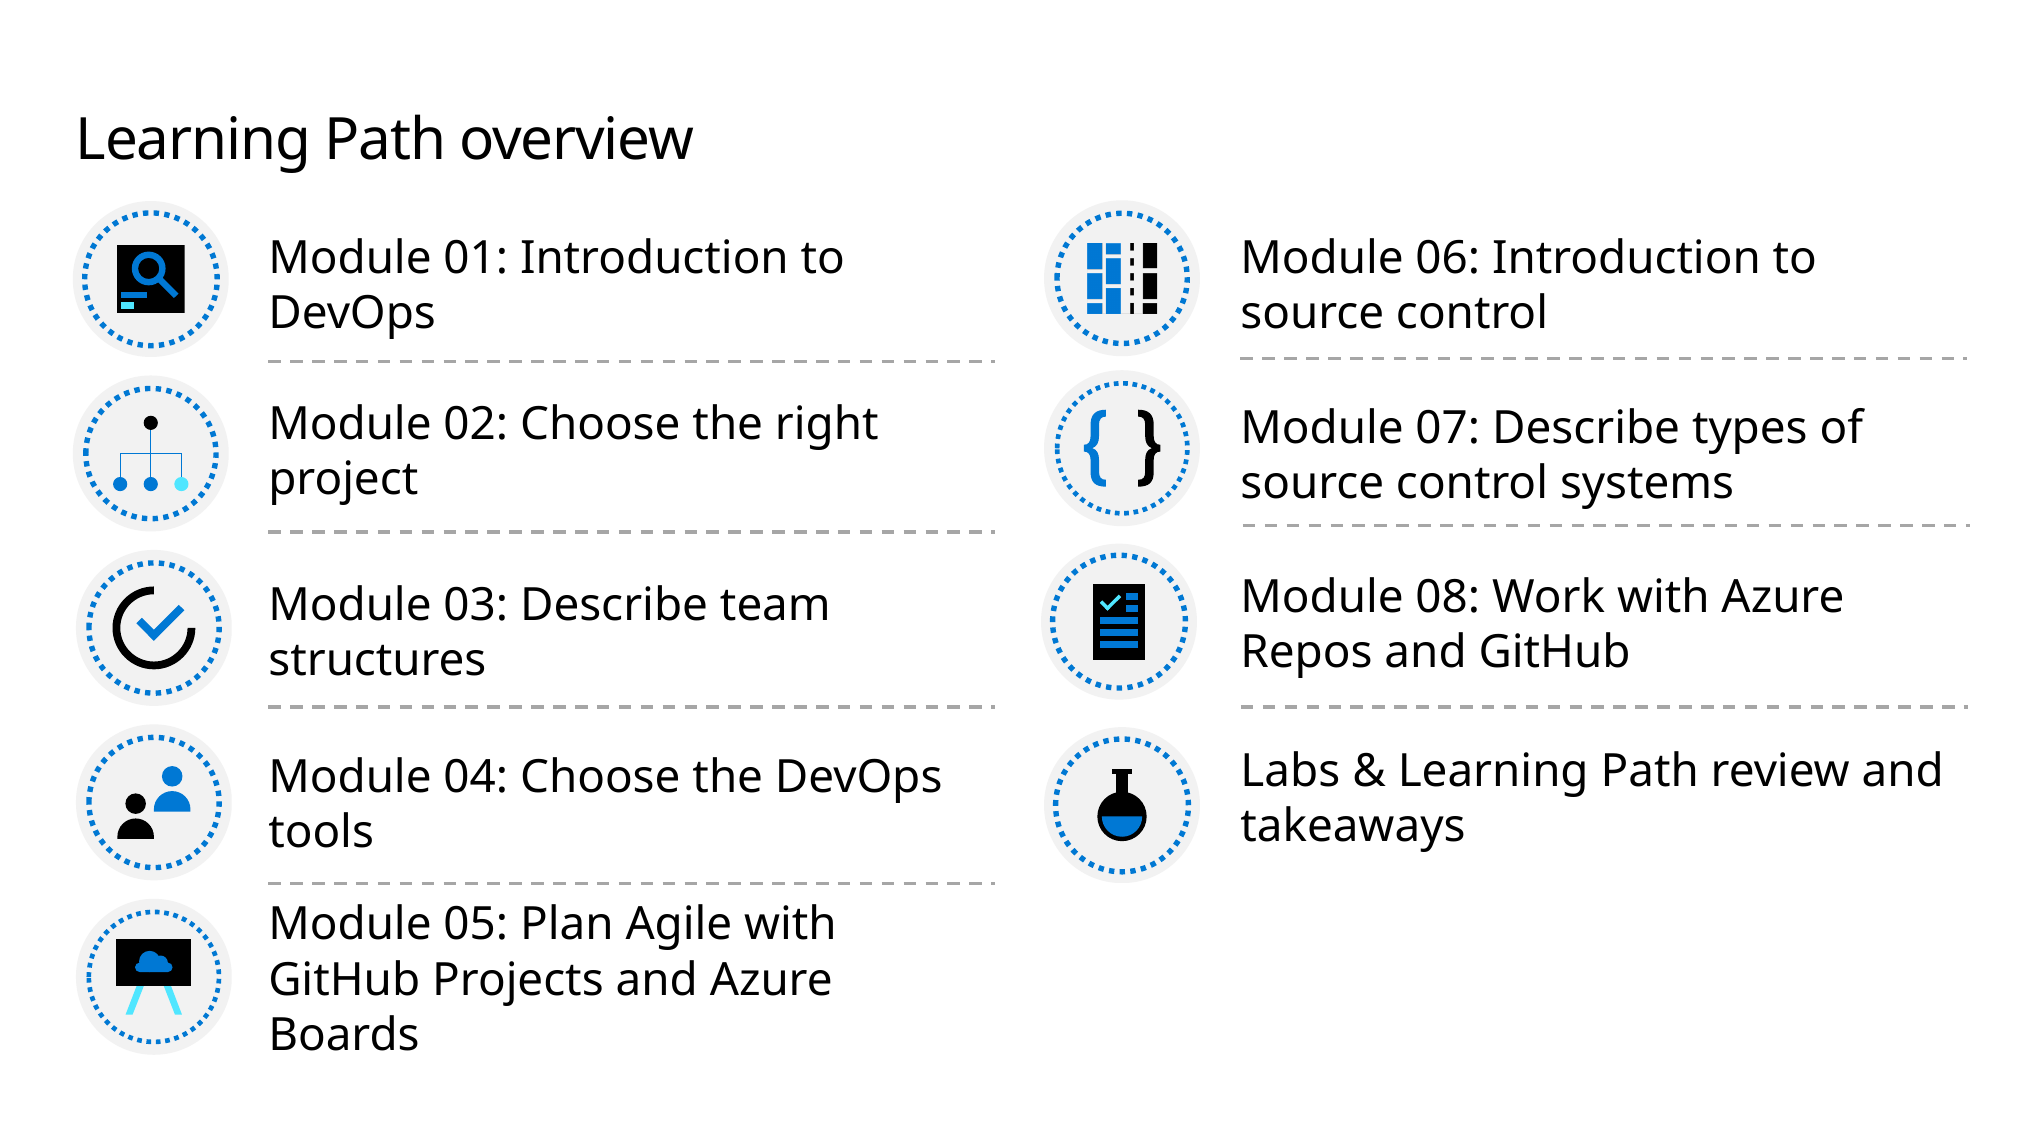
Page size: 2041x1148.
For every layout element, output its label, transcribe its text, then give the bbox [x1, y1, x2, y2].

text_box Module 05: Plan Agile with GitHub Projects and Azure Boards [268, 894, 996, 1059]
picture [1043, 369, 1201, 527]
text_box Module 02: Choose the right project [268, 393, 996, 504]
picture [75, 898, 232, 1055]
text_box Module 03: Describe team structures [268, 574, 996, 685]
text_box Module 06: Introduction to source control [1240, 227, 1968, 338]
text_box Labs & Learning Path review and takeaways [1240, 740, 1968, 852]
picture [75, 723, 232, 881]
picture [1043, 199, 1201, 357]
text_box Module 01: Introduction to DevOps [268, 228, 996, 338]
picture [75, 549, 232, 706]
text_box Module 08: Work with Azure Repos and GitHub [1240, 566, 1968, 677]
text_box Module 04: Choose the DevOps tools [268, 746, 1021, 857]
picture [72, 200, 229, 358]
picture [1040, 543, 1198, 700]
picture [72, 374, 229, 532]
title Learning Path overview [75, 104, 1968, 172]
picture [1043, 726, 1201, 884]
text_box Module 07: Describe types of source control systems [1240, 397, 1968, 508]
